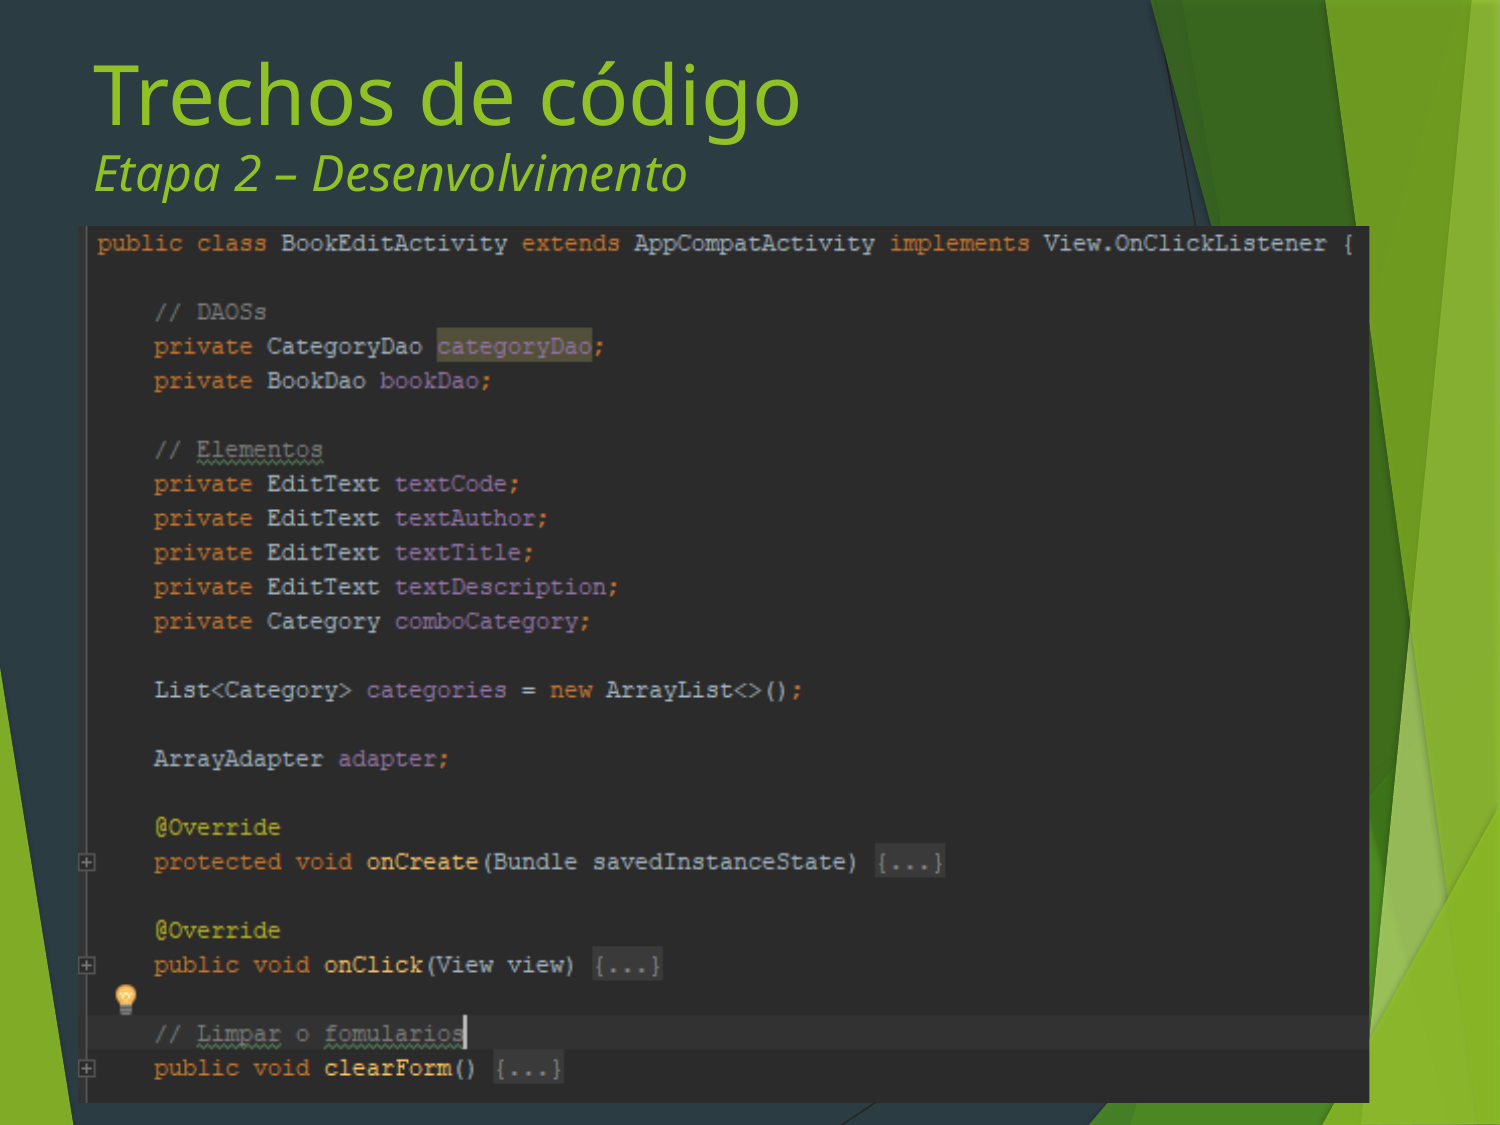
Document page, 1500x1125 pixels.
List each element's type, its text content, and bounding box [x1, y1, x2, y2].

picture [77, 225, 1370, 1103]
title Trechos de código Etapa 2 – Desenvolvimento [78, 34, 1120, 224]
